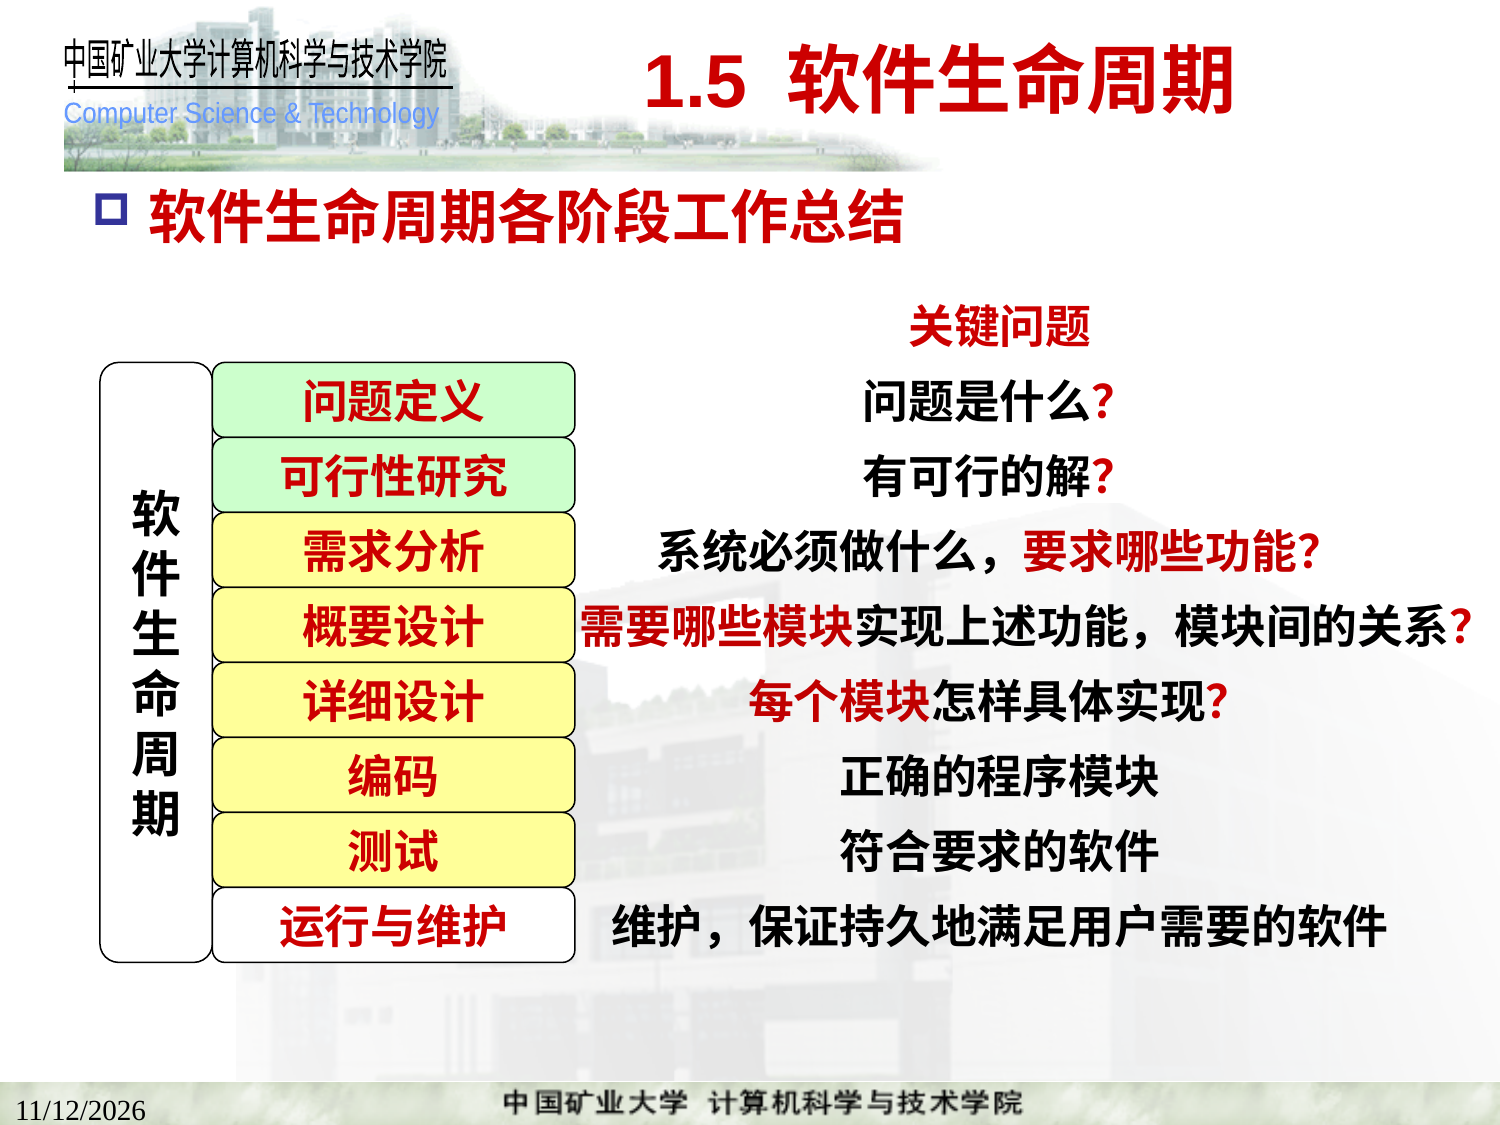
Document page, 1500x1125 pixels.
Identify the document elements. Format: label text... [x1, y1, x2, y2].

text_box 关键问题 [574, 287, 1426, 362]
text_box 每个模块怎样具体实现？ [574, 662, 1426, 737]
text_box 运行与维护 [212, 887, 575, 963]
text_box 软 件 生 命 周 期 [99, 362, 213, 963]
list 软件生命周期各阶段工作总结 [76, 172, 1428, 1006]
text_box 问题定义 [212, 362, 575, 437]
text_box 问题是什么？ [574, 362, 1426, 437]
text_box 需求分析 [212, 512, 575, 587]
text_box 编码 [212, 737, 575, 812]
text_box 系统必须做什么，要求哪些功能？ [574, 512, 1426, 588]
text_box 符合要求的软件 [574, 812, 1426, 887]
picture [64, 0, 954, 175]
picture [67, 50, 73, 60]
text_box 需要哪些模块实现上述功能，模块间的关系？ [612, 587, 1463, 663]
picture [0, 1082, 1364, 1125]
text_box 正确的程序模块 [574, 737, 1426, 812]
text_box 测试 [212, 812, 575, 887]
text_box 维护，保证持久地满足用户需要的软件 [574, 887, 1426, 963]
slide_number [1364, 1082, 1500, 1125]
title 1.5 软件生命周期 [478, 14, 1402, 141]
picture [76, 50, 82, 60]
slide_number [0, 1083, 313, 1125]
text_box 详细设计 [212, 662, 575, 737]
text_box 可行性研究 [212, 437, 575, 512]
text_box 有可行的解？ [574, 437, 1426, 512]
text_box 概要设计 [212, 587, 575, 662]
